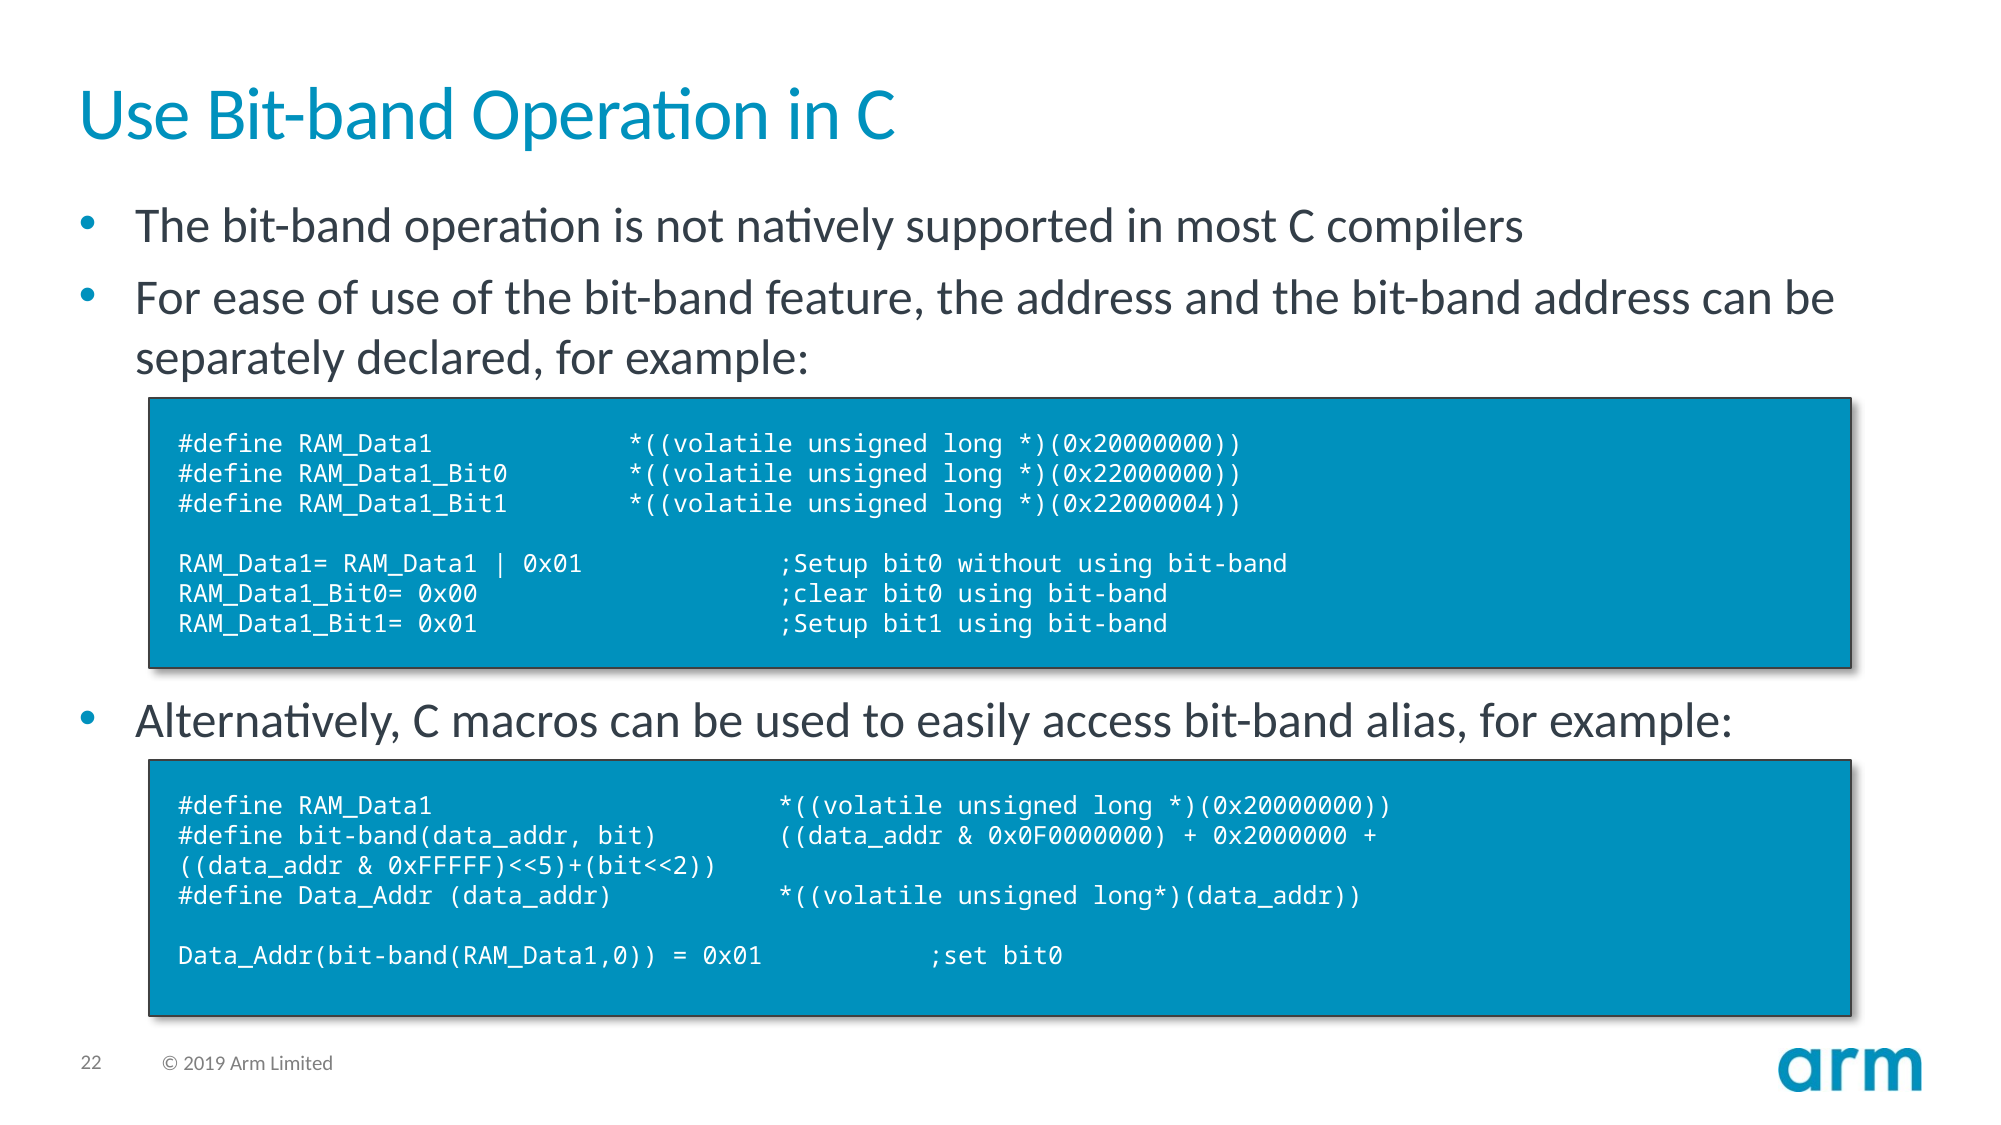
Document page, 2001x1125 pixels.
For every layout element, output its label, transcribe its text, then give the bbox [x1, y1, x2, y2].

title Use Bit-band Operation in C [78, 78, 1922, 186]
list The bit-band operation is not natively supported in most C compilers For ease of use of the bit-band feature, the address and the bit-band address can be separately declared, for example: Alternatively, C macros can be used to easily access bit-band alias, for example: [78, 192, 1922, 1004]
picture [1778, 1072, 1794, 1092]
text_box #define RAM_Data1 *((volatile unsigned long *)(0x20000000)) #define RAM_Data1_Bit0 *((volatile unsigned long *)(0x22000000)) #define RAM_Data1_Bit1 *((volatile unsigned long *)(0x22000004)) RAM_Data1= RAM_Data1 | 0x01 ;Setup bit0 without using bit-band RAM_Data1_Bit0= 0x00 ;clear bit0 using bit-band RAM_Data1_Bit1= 0x01 ;Setup bit1 using bit-band [148, 397, 1852, 669]
picture [1911, 1048, 1922, 1062]
picture [1788, 1056, 1812, 1083]
picture [1889, 1048, 1903, 1053]
picture [1778, 1048, 1794, 1067]
text_box #define RAM_Data1 *((volatile unsigned long *)(0x20000000)) #define bit-band(data_addr, bit) ((data_addr & 0x0F0000000) + 0x2000000 + ((data_addr & 0xFFFFF)<<5)+(bit<<2)) #define Data_Addr (data_addr) *((volatile unsigned long*)(data_addr)) Data_Addr(bit-band(RAM_Data1,0)) = 0x01 ;set bit0 [148, 760, 1852, 1016]
picture [1803, 1048, 1922, 1092]
